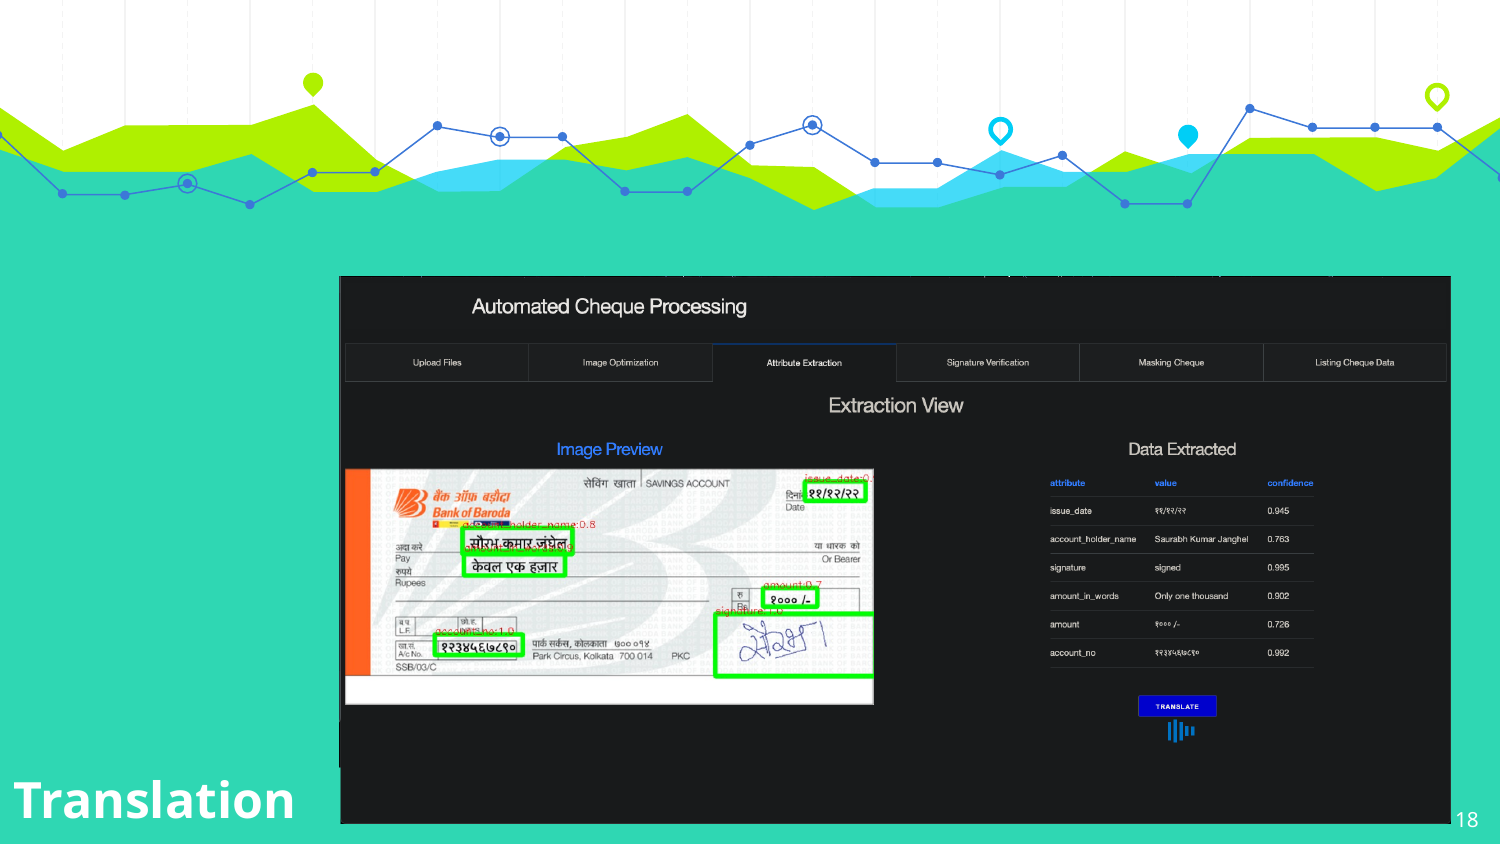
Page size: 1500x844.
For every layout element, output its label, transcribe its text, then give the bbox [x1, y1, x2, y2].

slide_number 18 [1403, 791, 1494, 844]
list Translation [0, 757, 340, 844]
picture [338, 276, 1451, 824]
